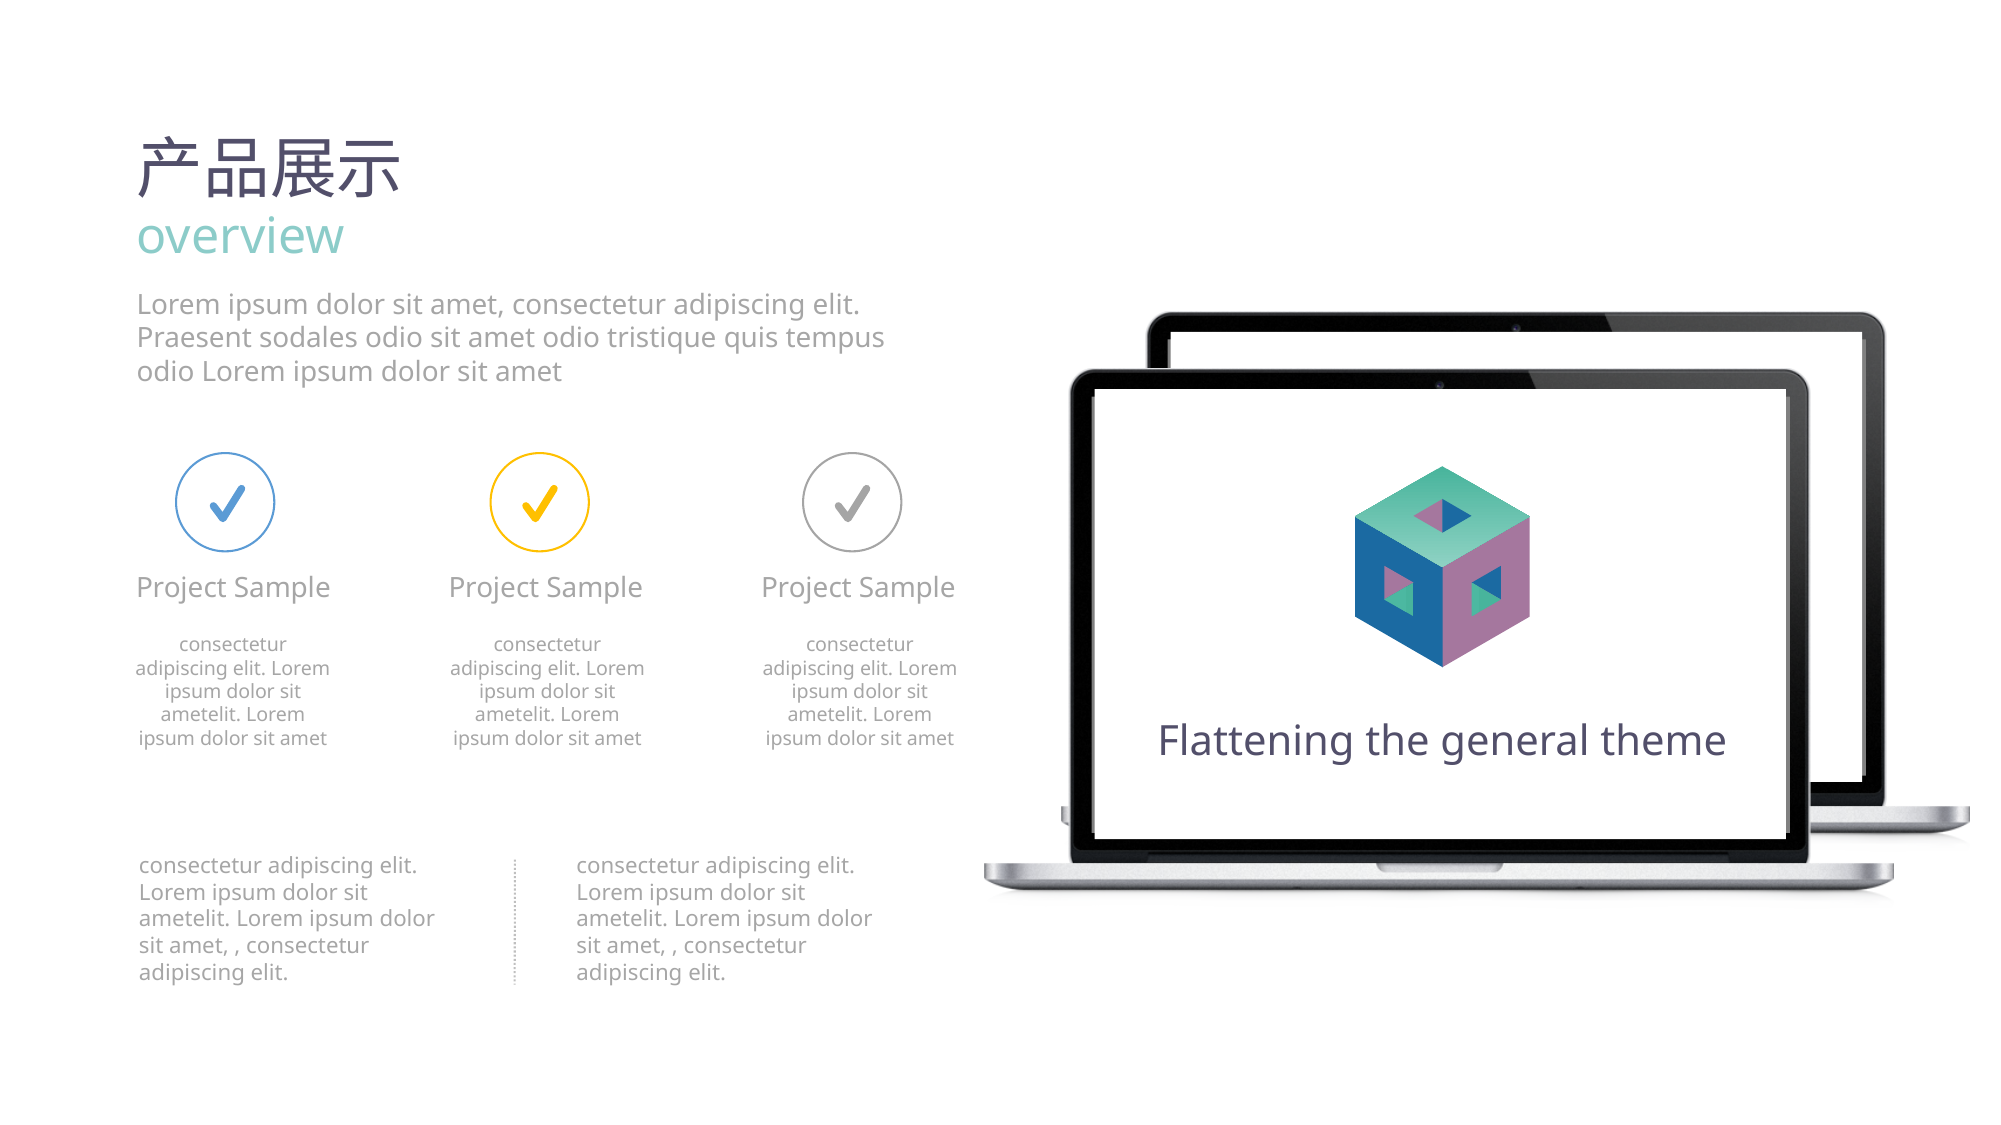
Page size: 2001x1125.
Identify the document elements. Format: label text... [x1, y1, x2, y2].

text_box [1061, 311, 1970, 860]
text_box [115, 453, 350, 735]
text_box consectetur adipiscing elit. Lorem ipsum dolor sit ametelit. Lorem ipsum dolor sit amet, , consectetur adipiscing elit. [561, 843, 906, 992]
text_box 产品展示 [121, 118, 843, 196]
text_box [430, 453, 665, 735]
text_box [984, 368, 1894, 917]
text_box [742, 453, 977, 735]
text_box overview [121, 196, 1085, 272]
text_box consectetur adipiscing elit. Lorem ipsum dolor sit ametelit. Lorem ipsum dolor sit amet, , consectetur adipiscing elit. [124, 843, 468, 992]
text_box Lorem ipsum dolor sit amet, consectetur adipiscing elit. Praesent sodales odio sit amet odio tristique quis tempus odio Lorem ipsum dolor sit amet [121, 279, 935, 395]
